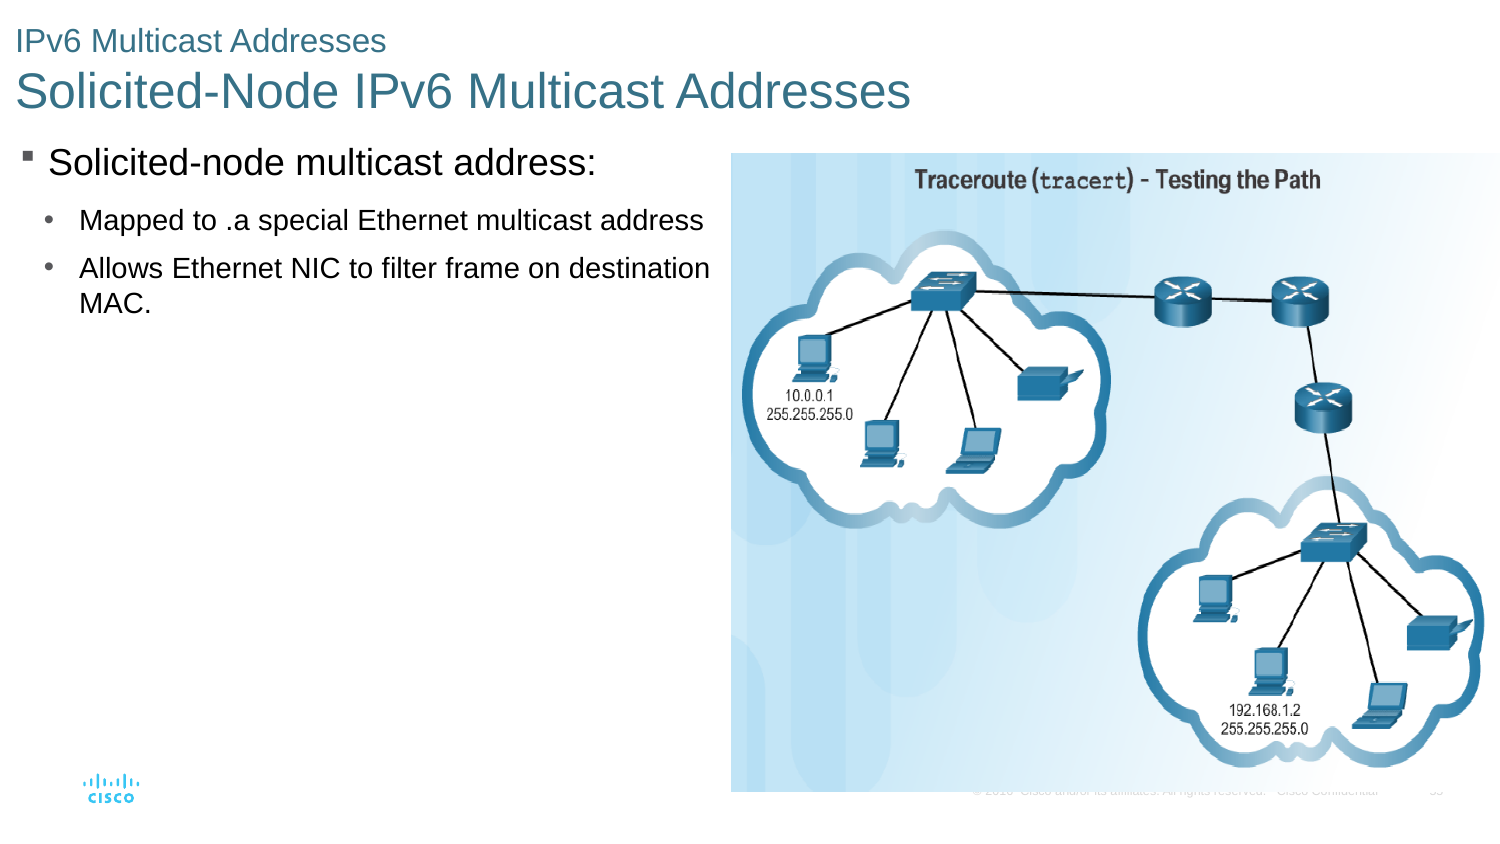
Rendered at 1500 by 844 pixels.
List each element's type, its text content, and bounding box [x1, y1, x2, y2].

picture [731, 153, 1500, 793]
title IPv6 Multicast Addresses Solicited-Node IPv6 Multicast Addresses [0, 6, 1500, 131]
list Solicited-node multicast address: Mapped to .a special Ethernet multicast address Allows Ethernet NIC to filter frame on destination MAC. [5, 130, 754, 765]
